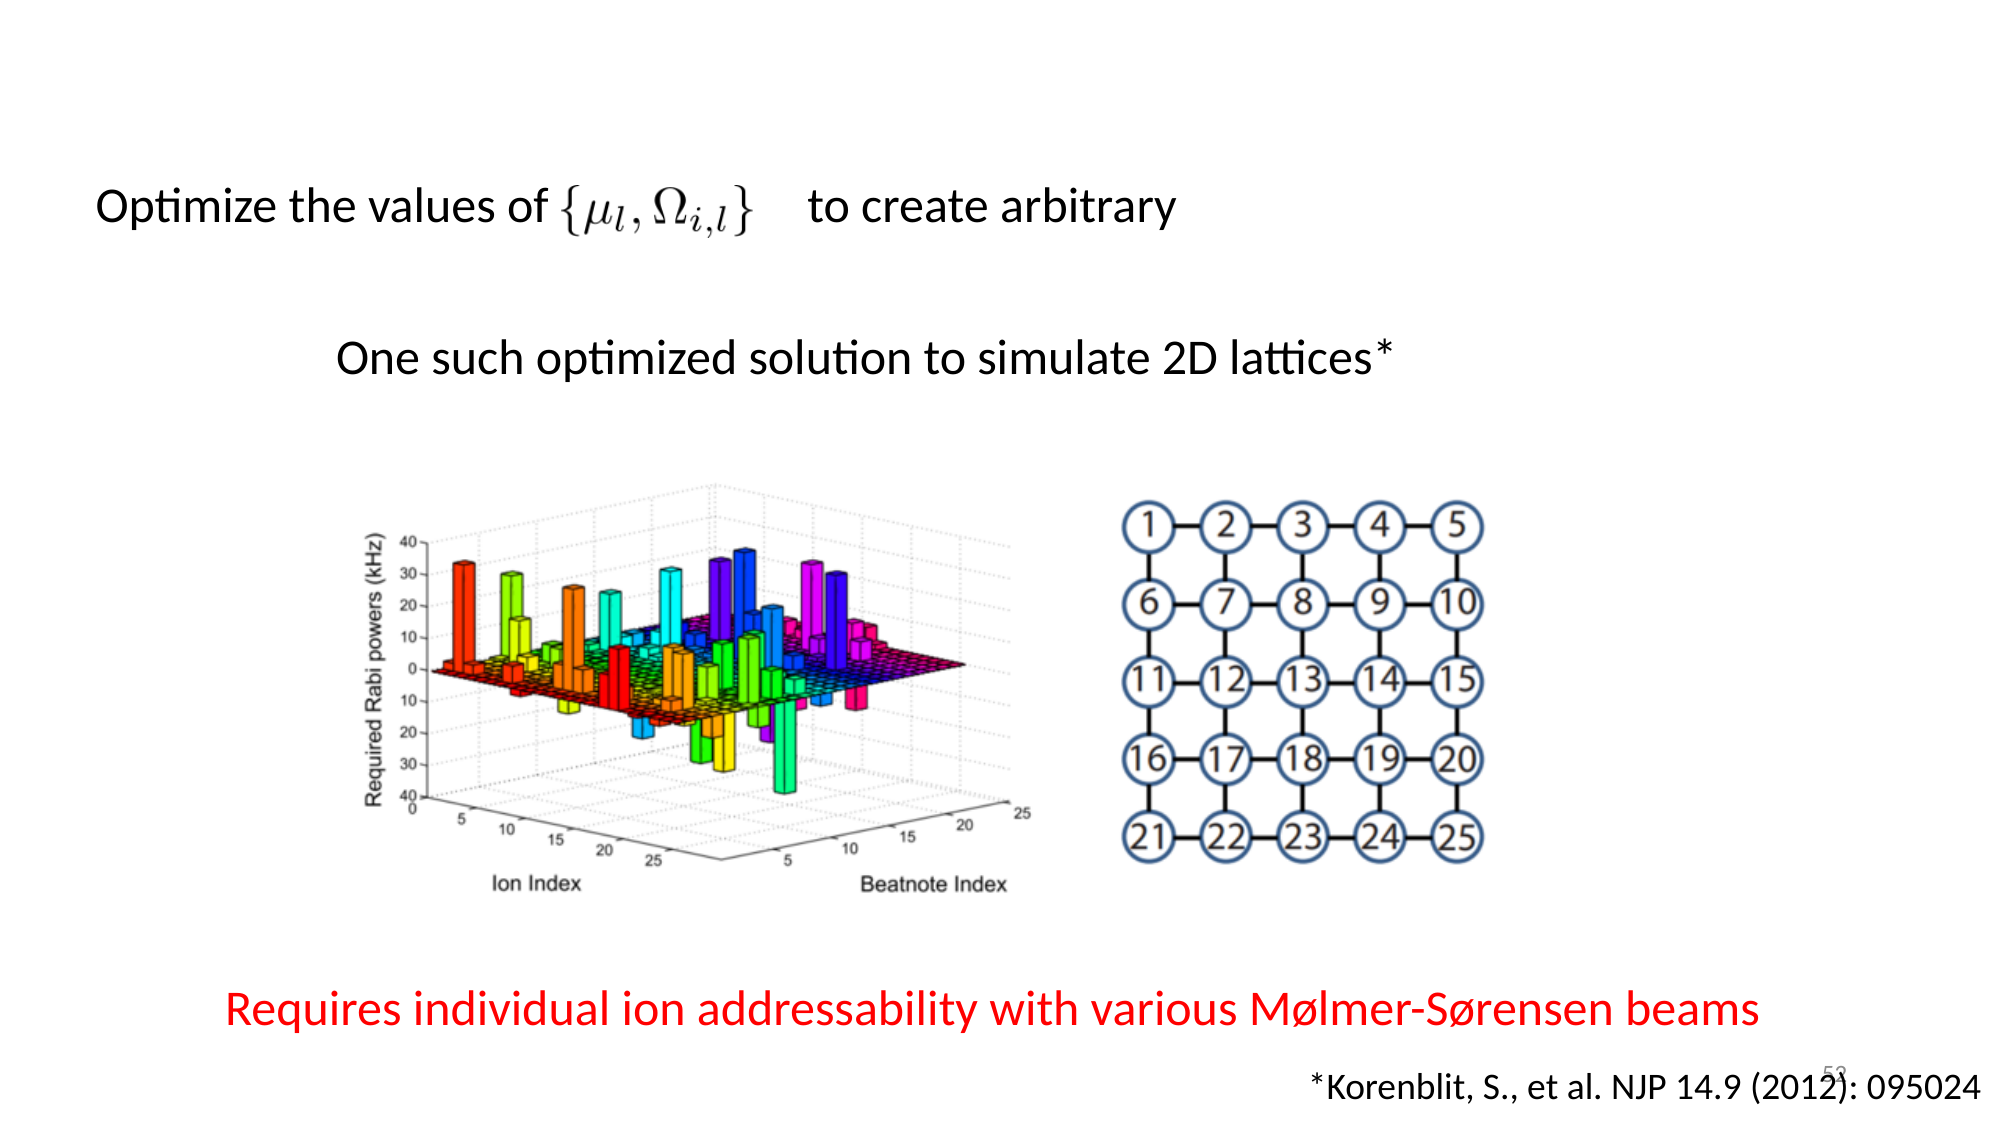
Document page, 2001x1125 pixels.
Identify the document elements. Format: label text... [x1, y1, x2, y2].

slide_number 52 [1412, 1042, 1863, 1103]
picture [561, 185, 753, 238]
text_box One such optimized solution to simulate 2D lattices* [321, 316, 1413, 392]
text_box Requires individual ion addressability with various Mølmer-Sørensen beams [210, 968, 1874, 1044]
picture [315, 411, 1517, 910]
text_box *Korenblit, S., et al. NJP 14.9 (2012): 095024 [1293, 1054, 1997, 1115]
